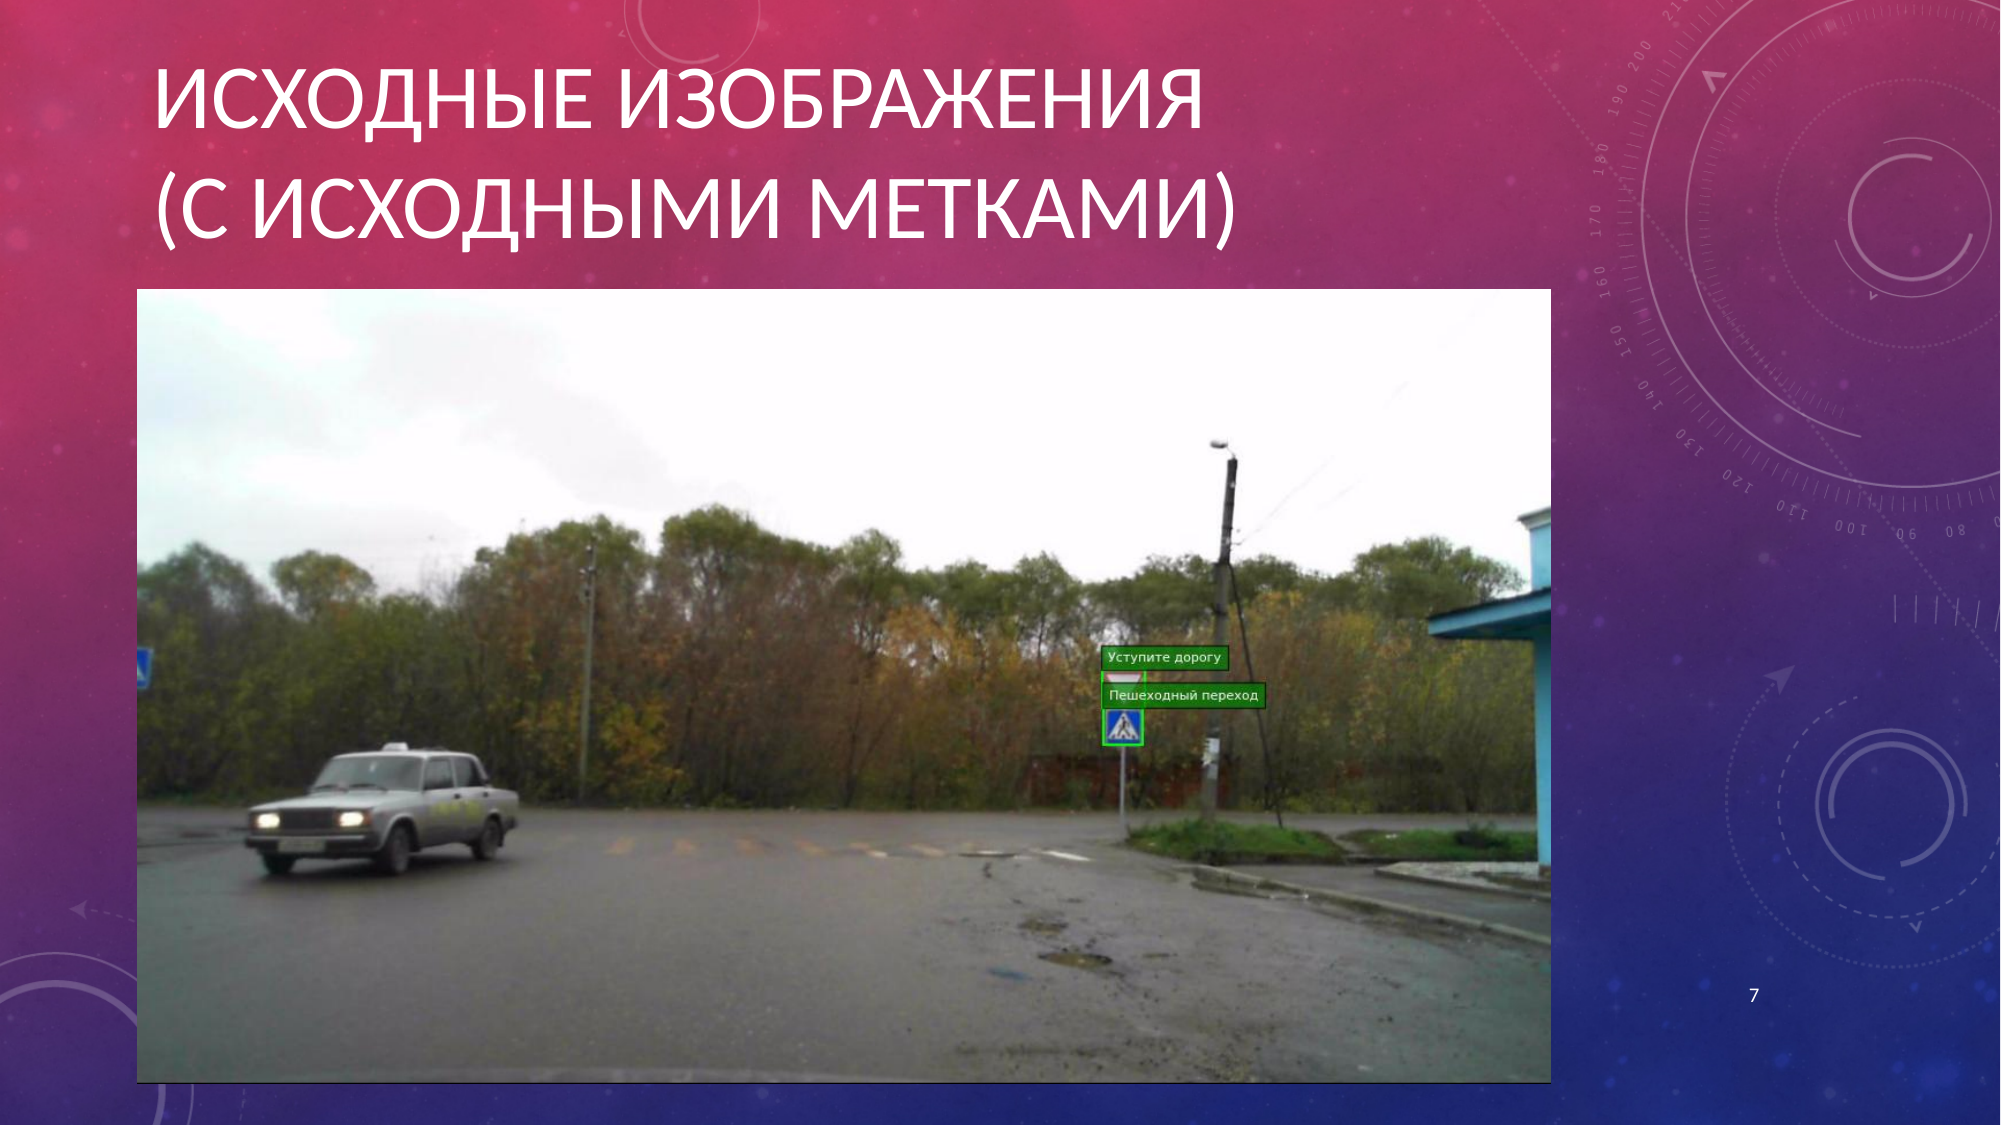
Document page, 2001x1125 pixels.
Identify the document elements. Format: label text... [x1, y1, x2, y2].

slide_number 7 [1684, 963, 1775, 1025]
picture [0, 0, 2001, 1125]
title Исходные изображения (с исходными метками) [137, 27, 1800, 266]
